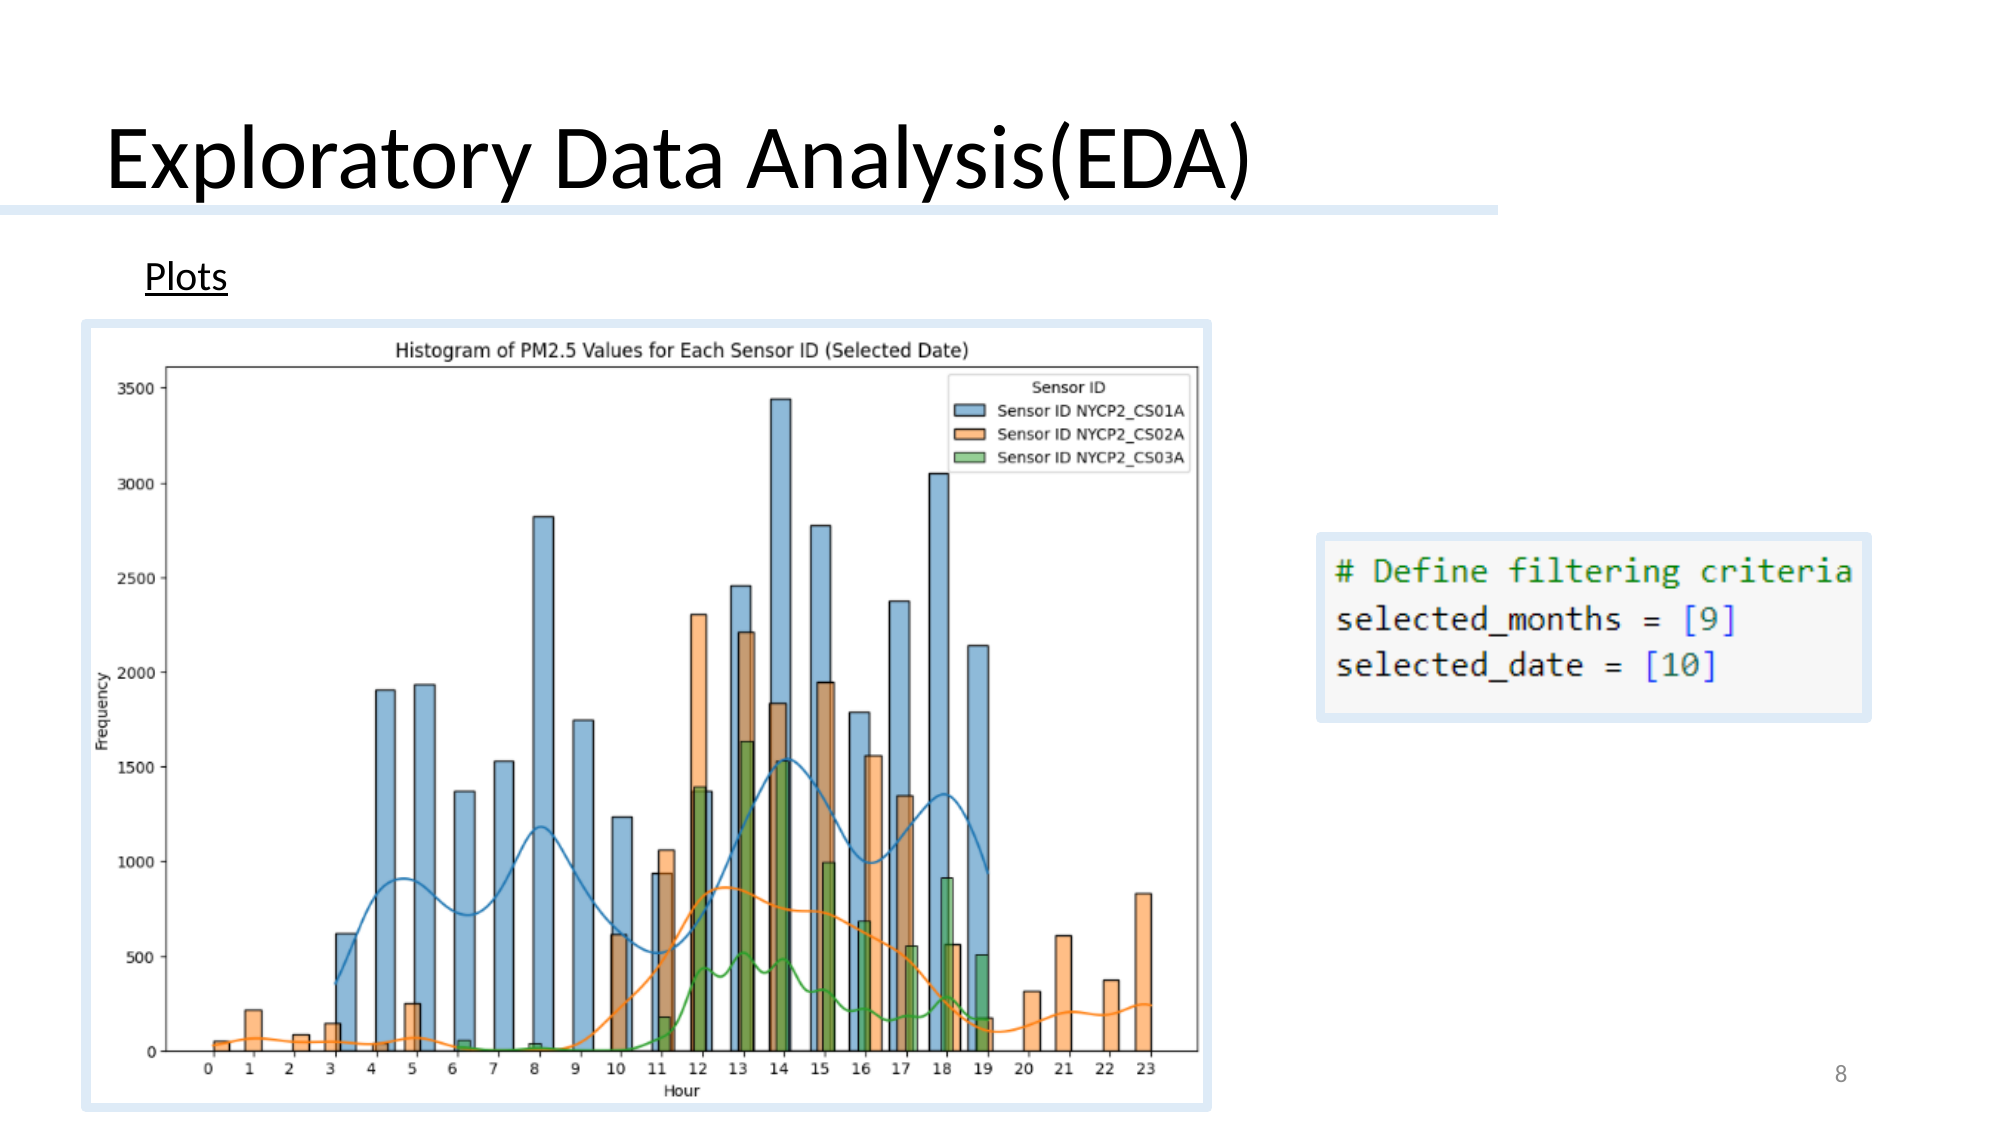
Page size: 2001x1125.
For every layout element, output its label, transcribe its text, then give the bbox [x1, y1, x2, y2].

picture [1325, 541, 1863, 714]
slide_number 8 [1412, 1042, 1863, 1103]
text_box [0, 205, 90, 215]
title Exploratory Data Analysis(EDA) [90, 50, 1816, 268]
text_box Plots [54, 241, 1055, 307]
picture [90, 327, 1203, 1103]
